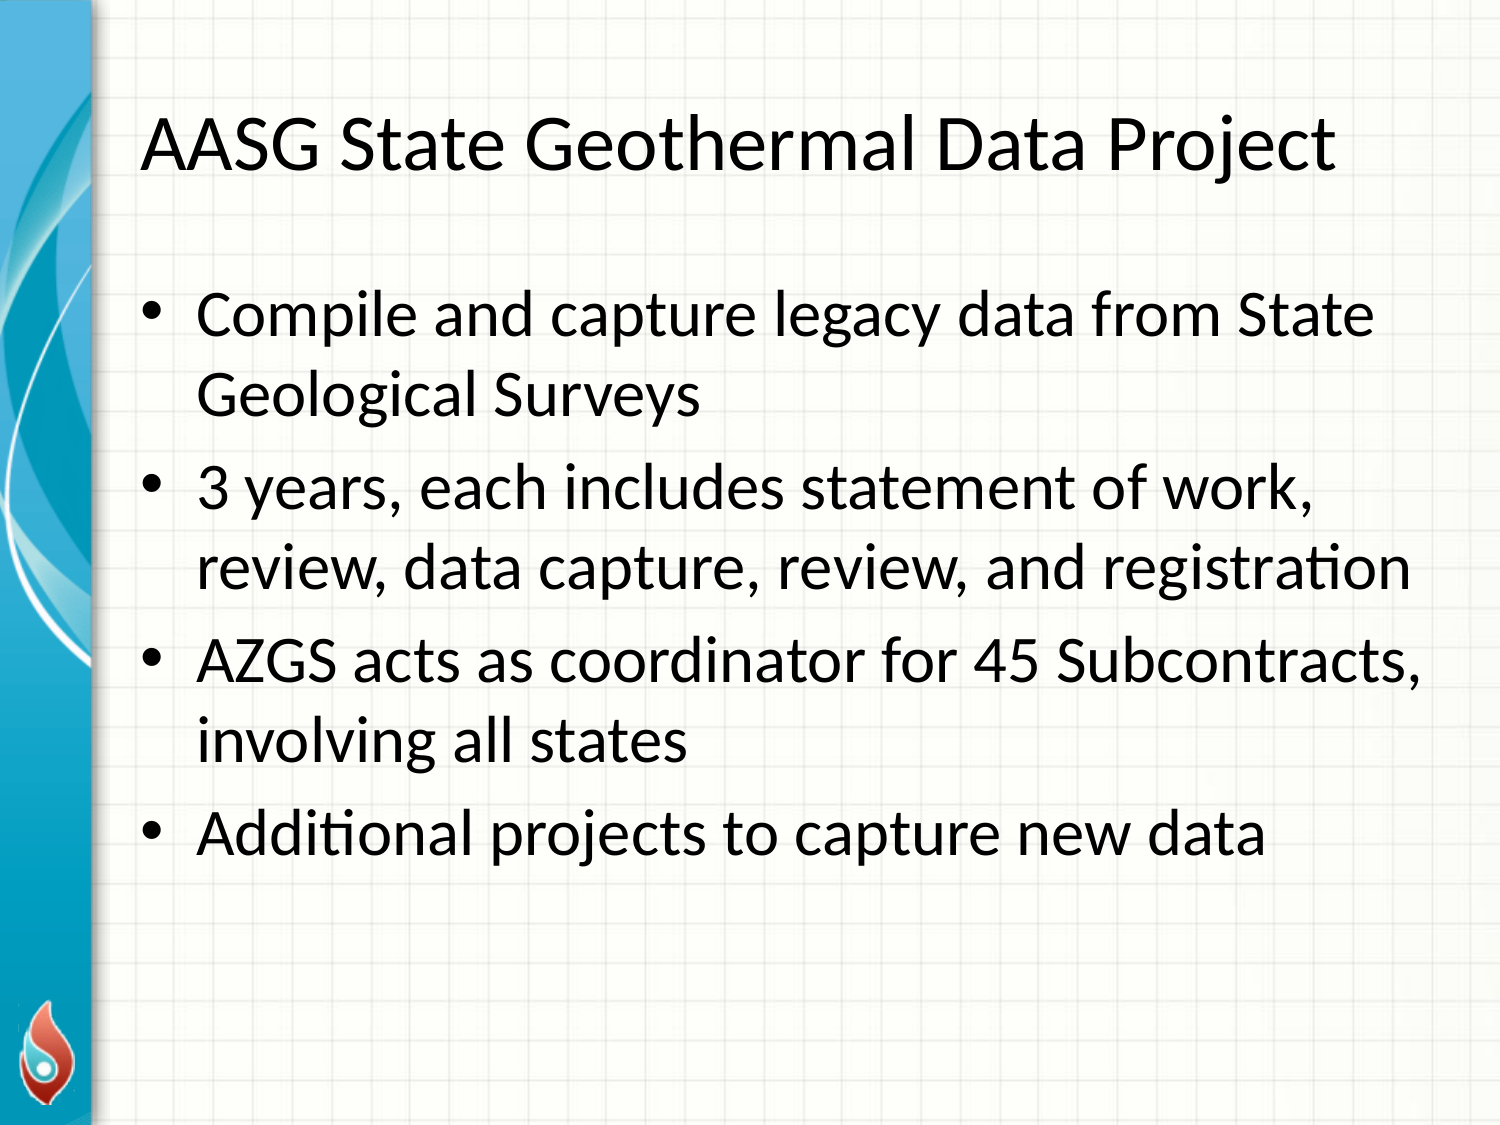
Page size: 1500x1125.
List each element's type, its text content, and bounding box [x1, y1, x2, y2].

list Compile and capture legacy data from State Geological Surveys 3 years, each includes statement of work, review, data capture, review, and registration AZGS acts as coordinator for 45 Subcontracts, involving all states Additional projects to capture new data [125, 261, 1450, 967]
title AASG State Geothermal Data Project [125, 44, 1450, 232]
picture [0, 0, 1500, 1125]
